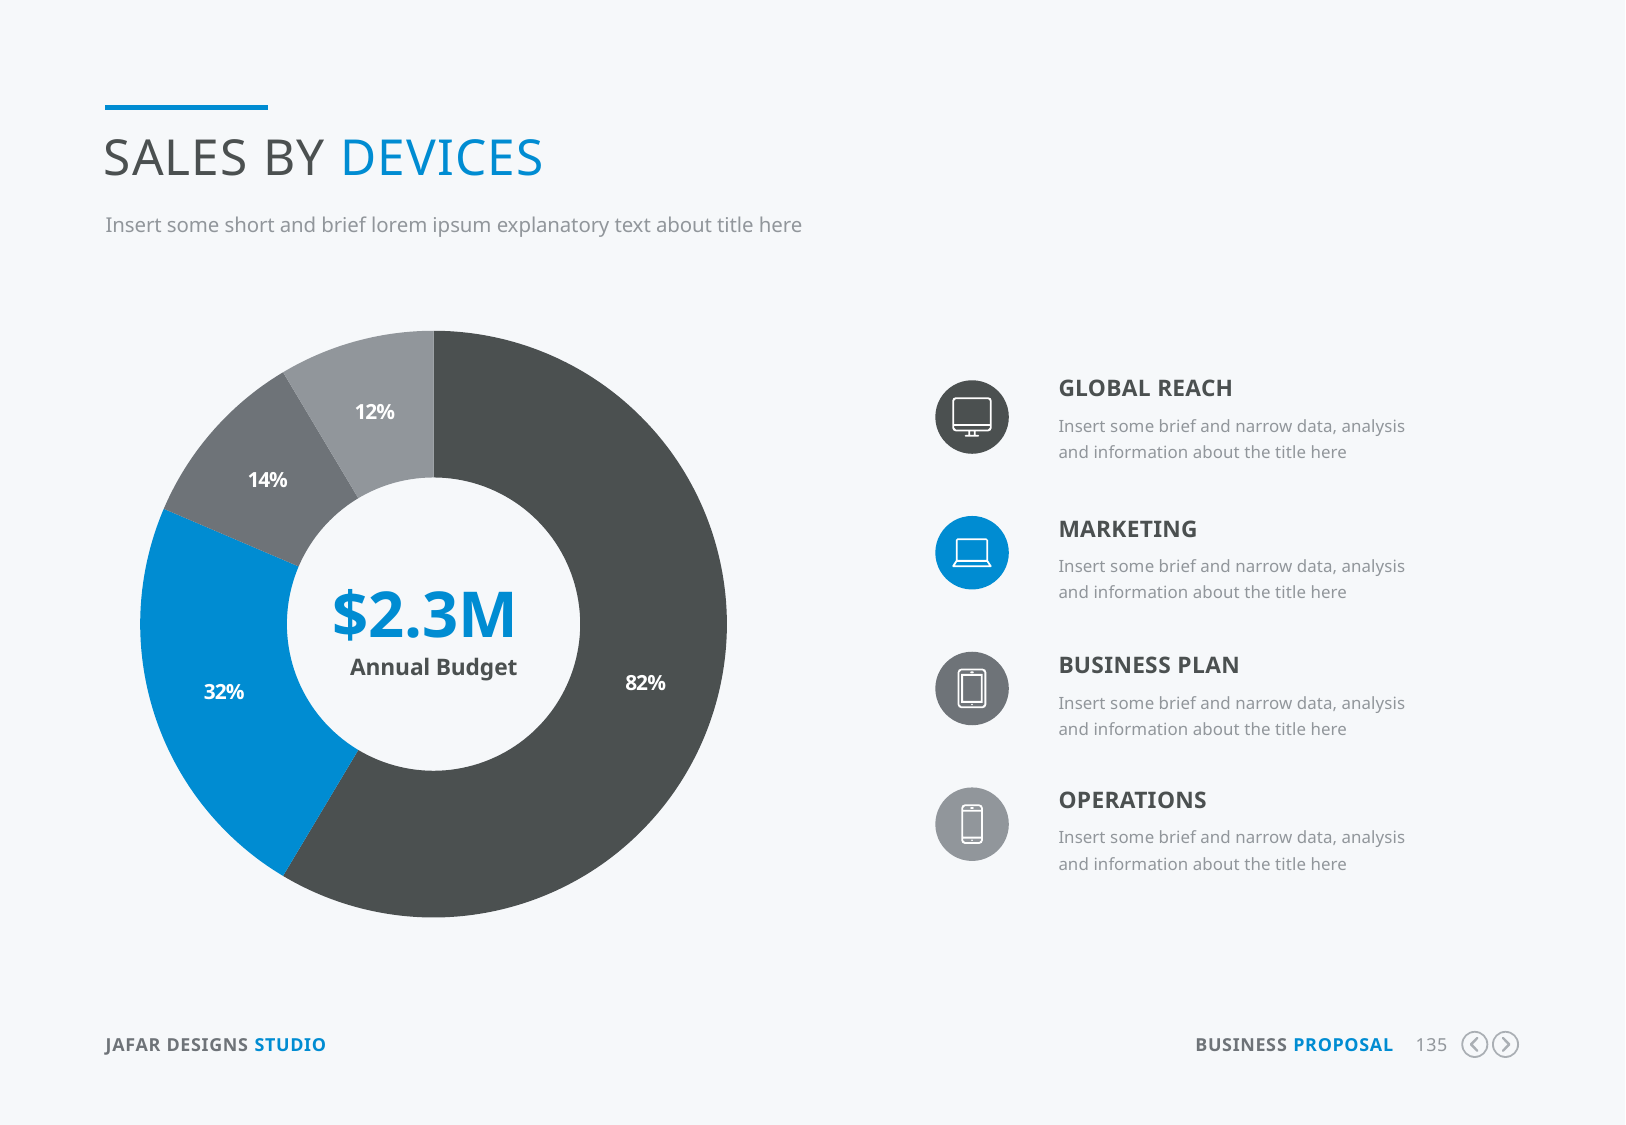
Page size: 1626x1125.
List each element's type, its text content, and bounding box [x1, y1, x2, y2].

chart [98, 318, 770, 930]
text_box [935, 380, 1009, 454]
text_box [1058, 514, 1408, 603]
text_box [1058, 651, 1408, 740]
list Sales by Devices [103, 125, 1518, 188]
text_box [935, 515, 1009, 590]
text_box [935, 787, 1009, 861]
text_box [1058, 374, 1408, 463]
list Insert some short and brief lorem ipsum explanatory text about title here [105, 209, 1519, 241]
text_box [935, 651, 1009, 726]
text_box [1058, 785, 1408, 875]
